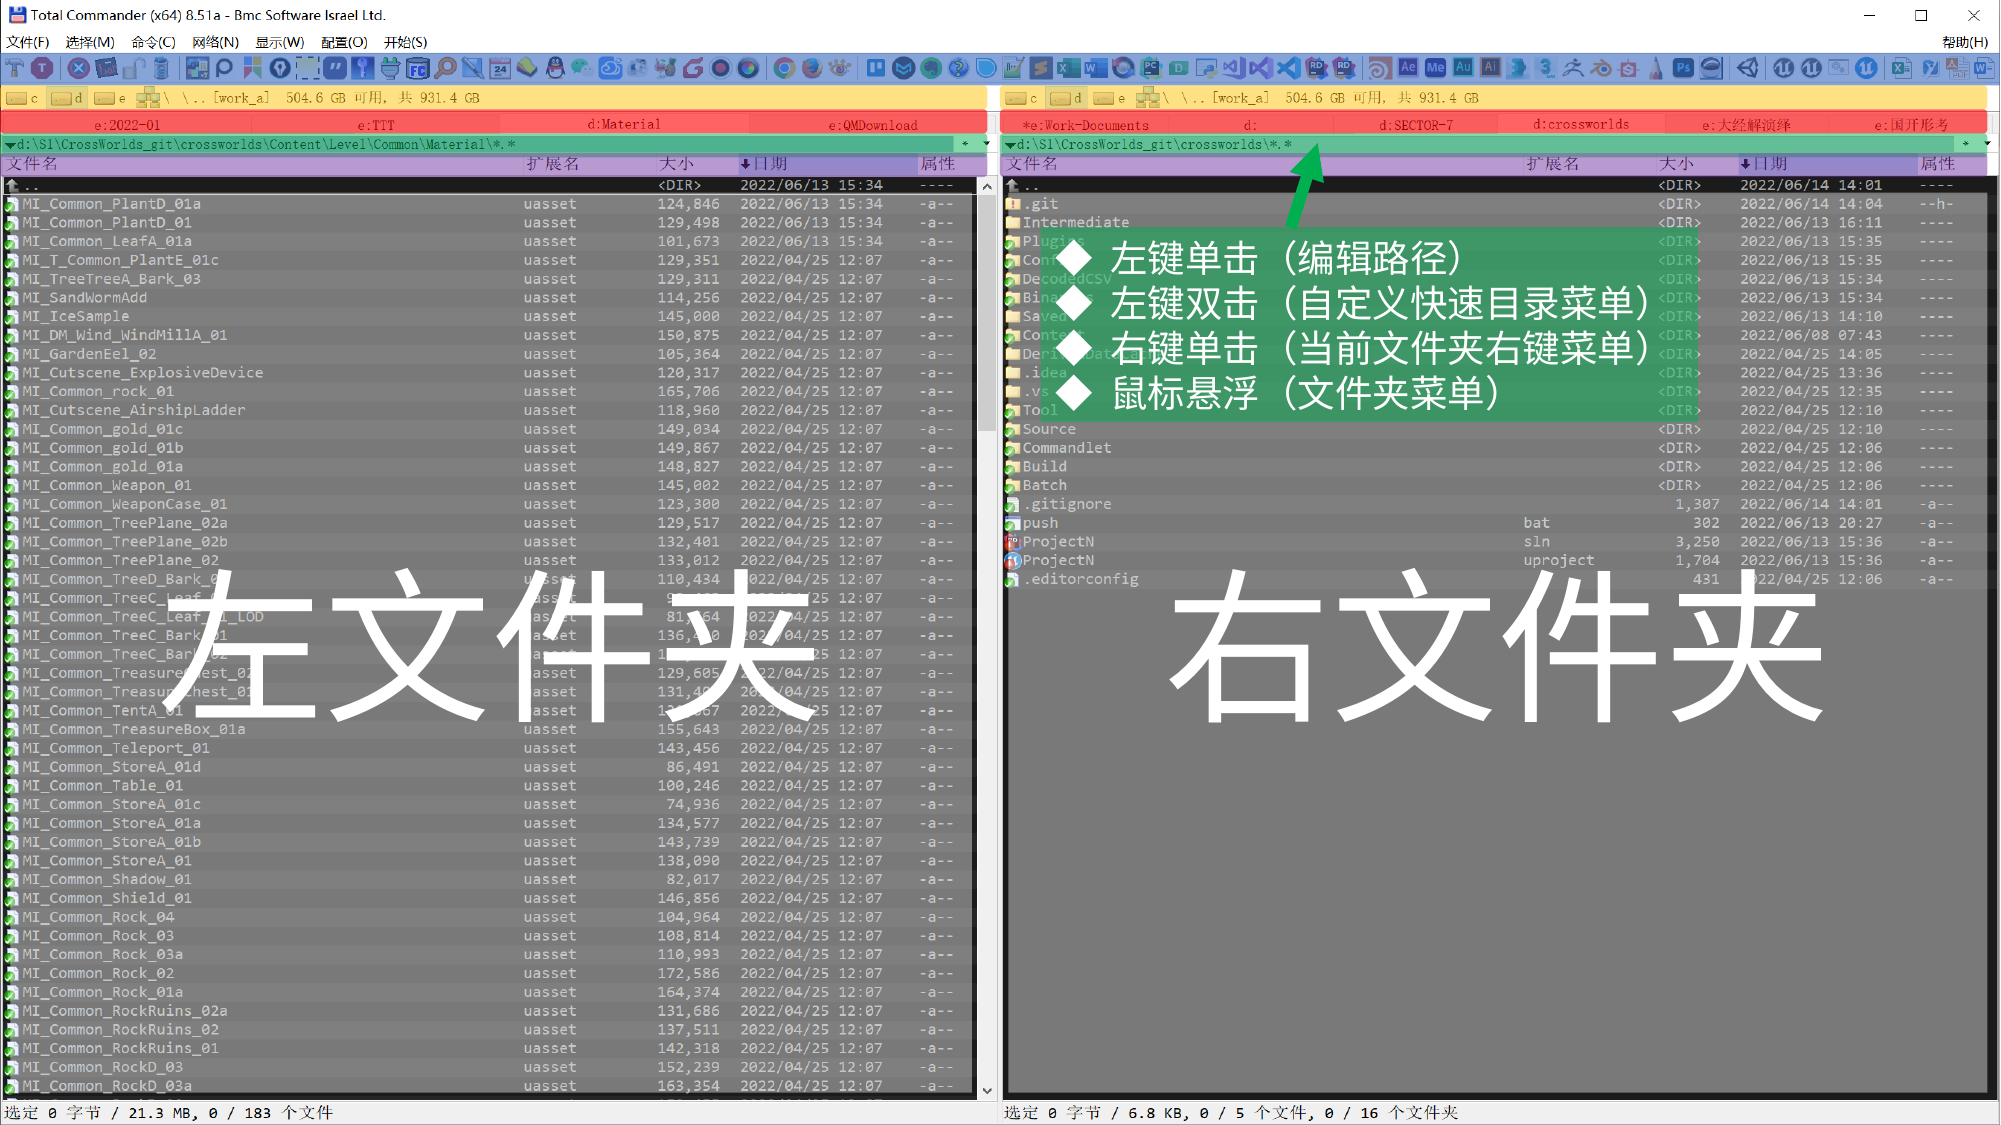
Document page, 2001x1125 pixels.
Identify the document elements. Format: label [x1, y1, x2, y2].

text_box [1290, 143, 1318, 228]
text_box [6, 192, 1326, 922]
picture [0, 0, 2000, 1125]
